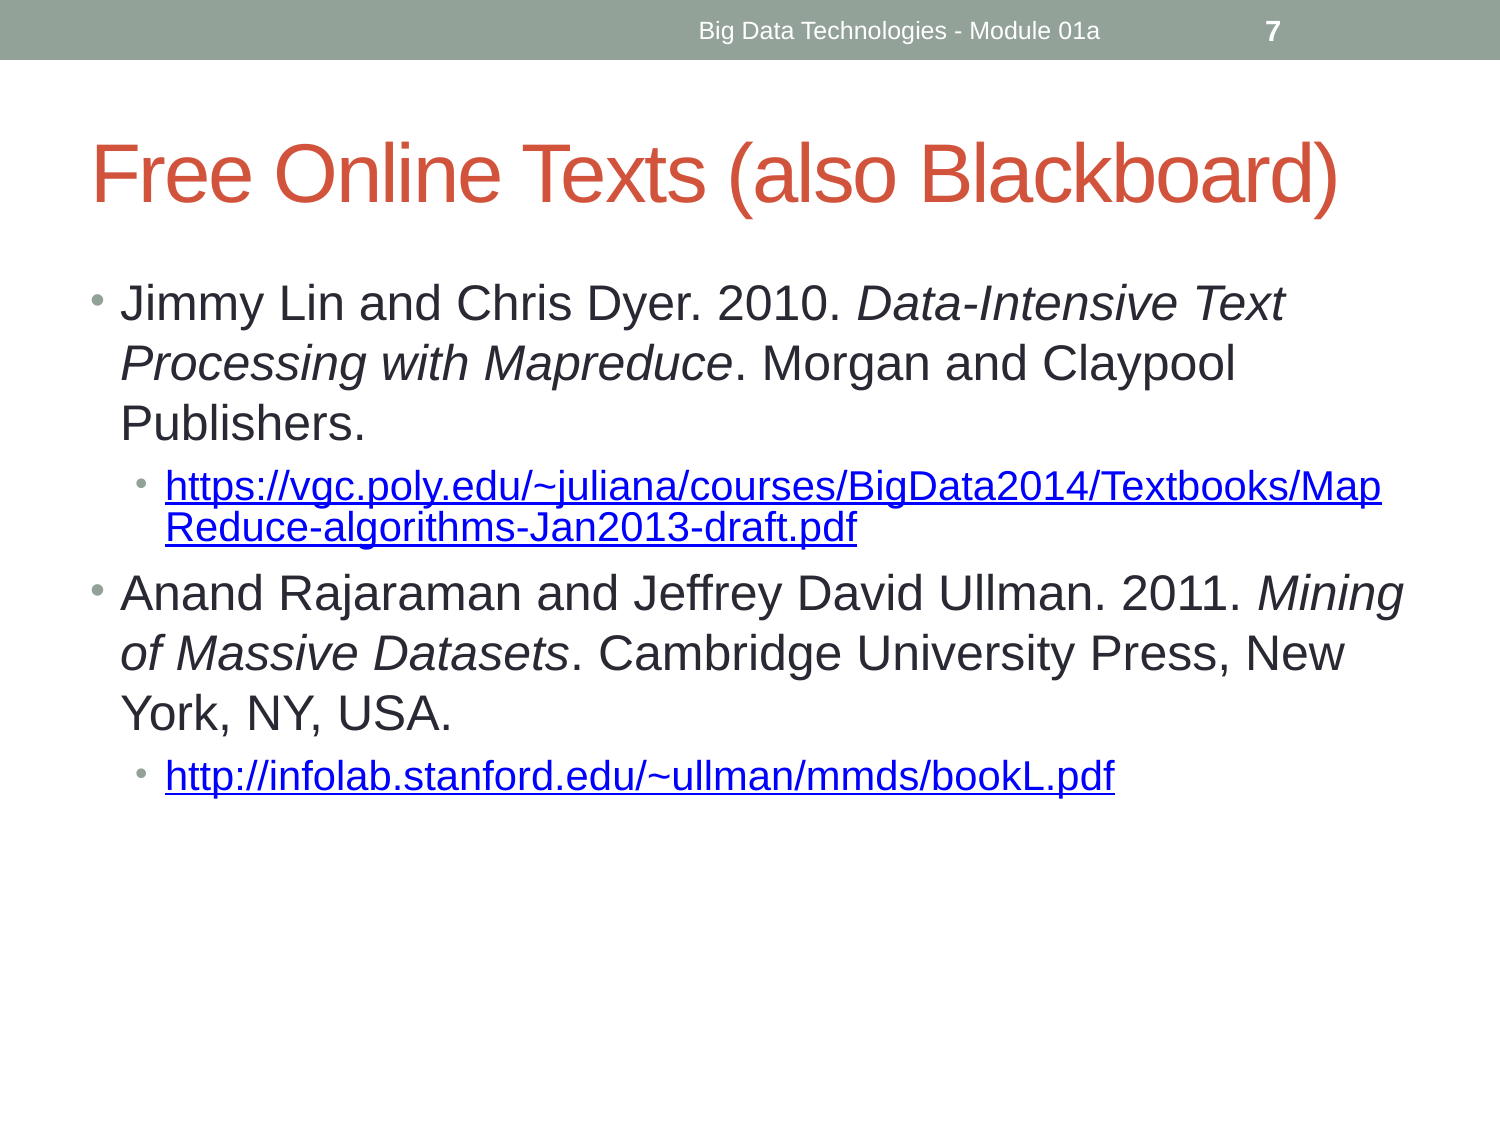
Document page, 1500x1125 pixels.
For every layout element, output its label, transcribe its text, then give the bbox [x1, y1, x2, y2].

slide_number 7 [1250, 3, 1425, 57]
footer Big Data Technologies - Module 01a [562, 3, 1238, 57]
title Free Online Texts (also Blackboard) [75, 87, 1425, 250]
list Jimmy Lin and Chris Dyer. 2010. Data-Intensive Text Processing with Mapreduce. Morgan and Claypool Publishers. https://vgc.poly.edu/~juliana/courses/BigData2014/Textbooks/MapReduce-algorithms-Jan2013-draft.pdf Anand Rajaraman and Jeffrey David Ullman. 2011. Mining of Massive Datasets. Cambridge University Press, New York, NY, USA. http://infolab.stanford.edu/~ullman/mmds/bookL.pdf [75, 262, 1425, 1063]
